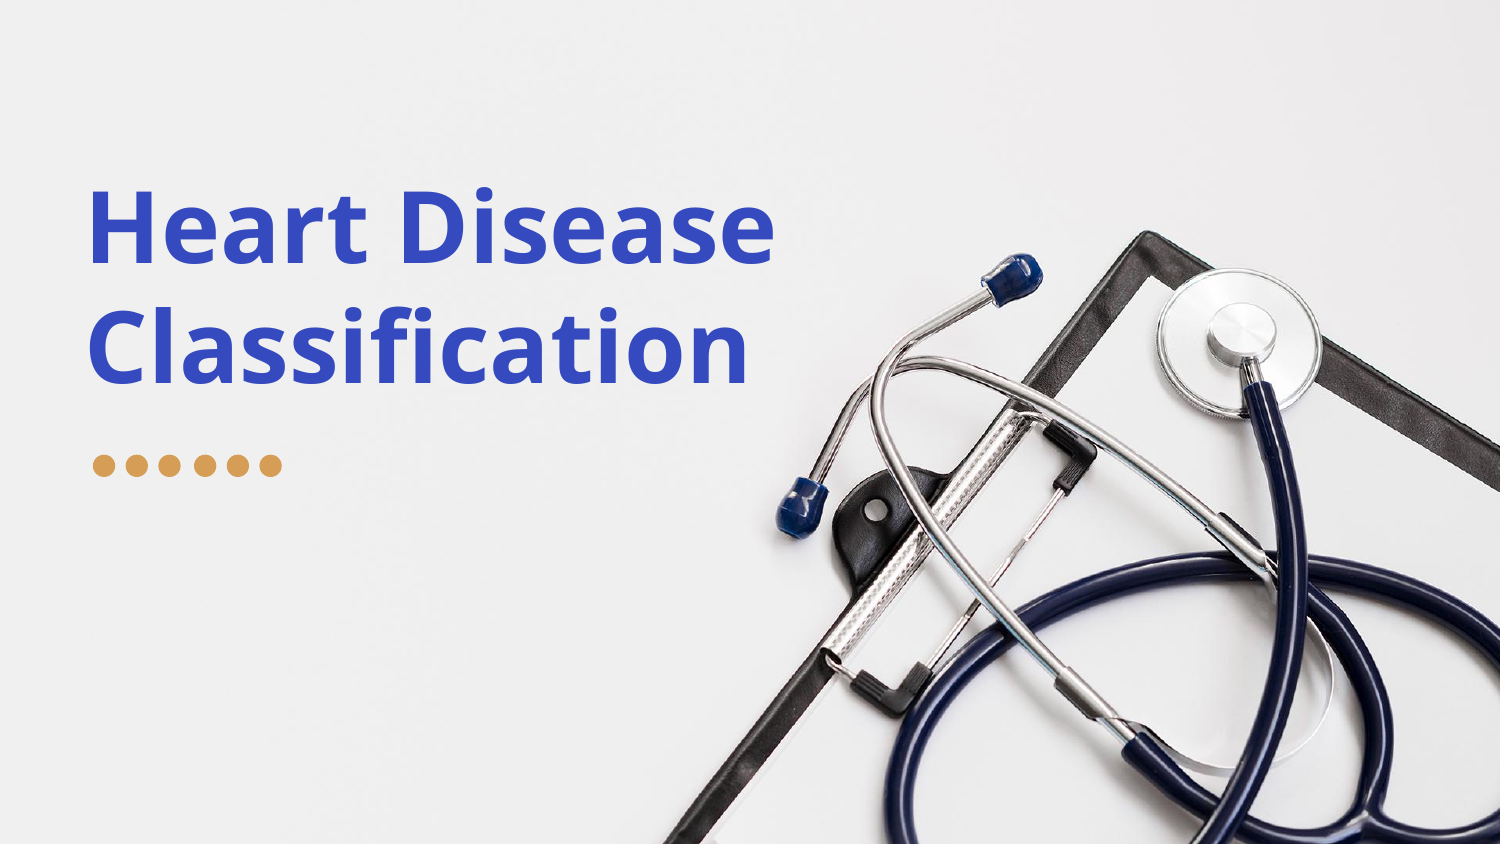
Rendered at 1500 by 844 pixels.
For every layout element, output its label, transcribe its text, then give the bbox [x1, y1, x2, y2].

picture [0, 0, 1500, 844]
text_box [92, 454, 282, 478]
title Heart Disease Classification [69, 148, 940, 427]
